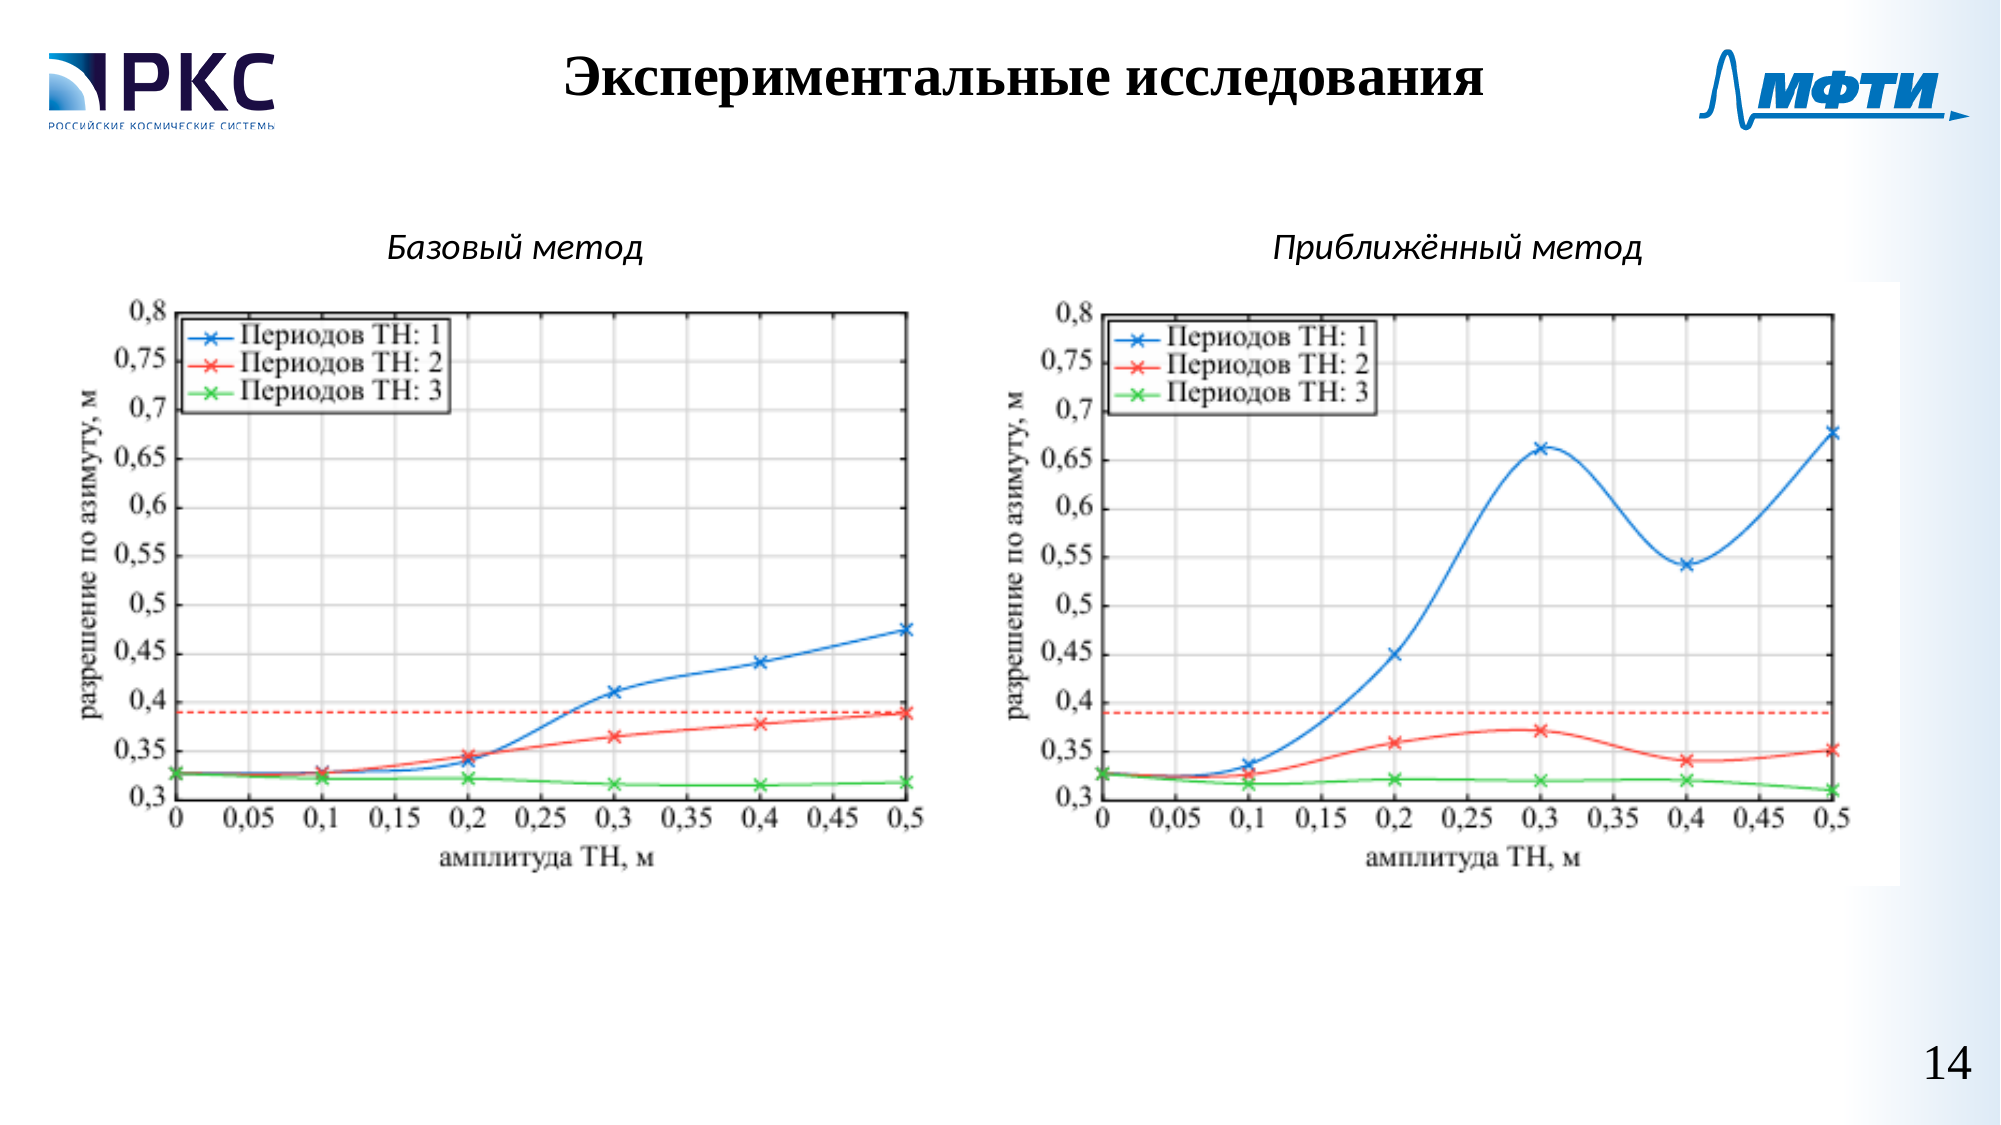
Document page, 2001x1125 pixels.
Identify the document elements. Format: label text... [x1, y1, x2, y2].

text_box Экспериментальные исследования [442, 30, 1606, 167]
picture [1658, 0, 2000, 209]
text_box [262, 208, 1701, 294]
picture [47, 52, 275, 130]
text_box Приближённый метод [1257, 213, 1683, 266]
picture [58, 281, 1900, 886]
text_box <номер> [1907, 1022, 2000, 1098]
text_box Базовый метод [371, 213, 798, 266]
